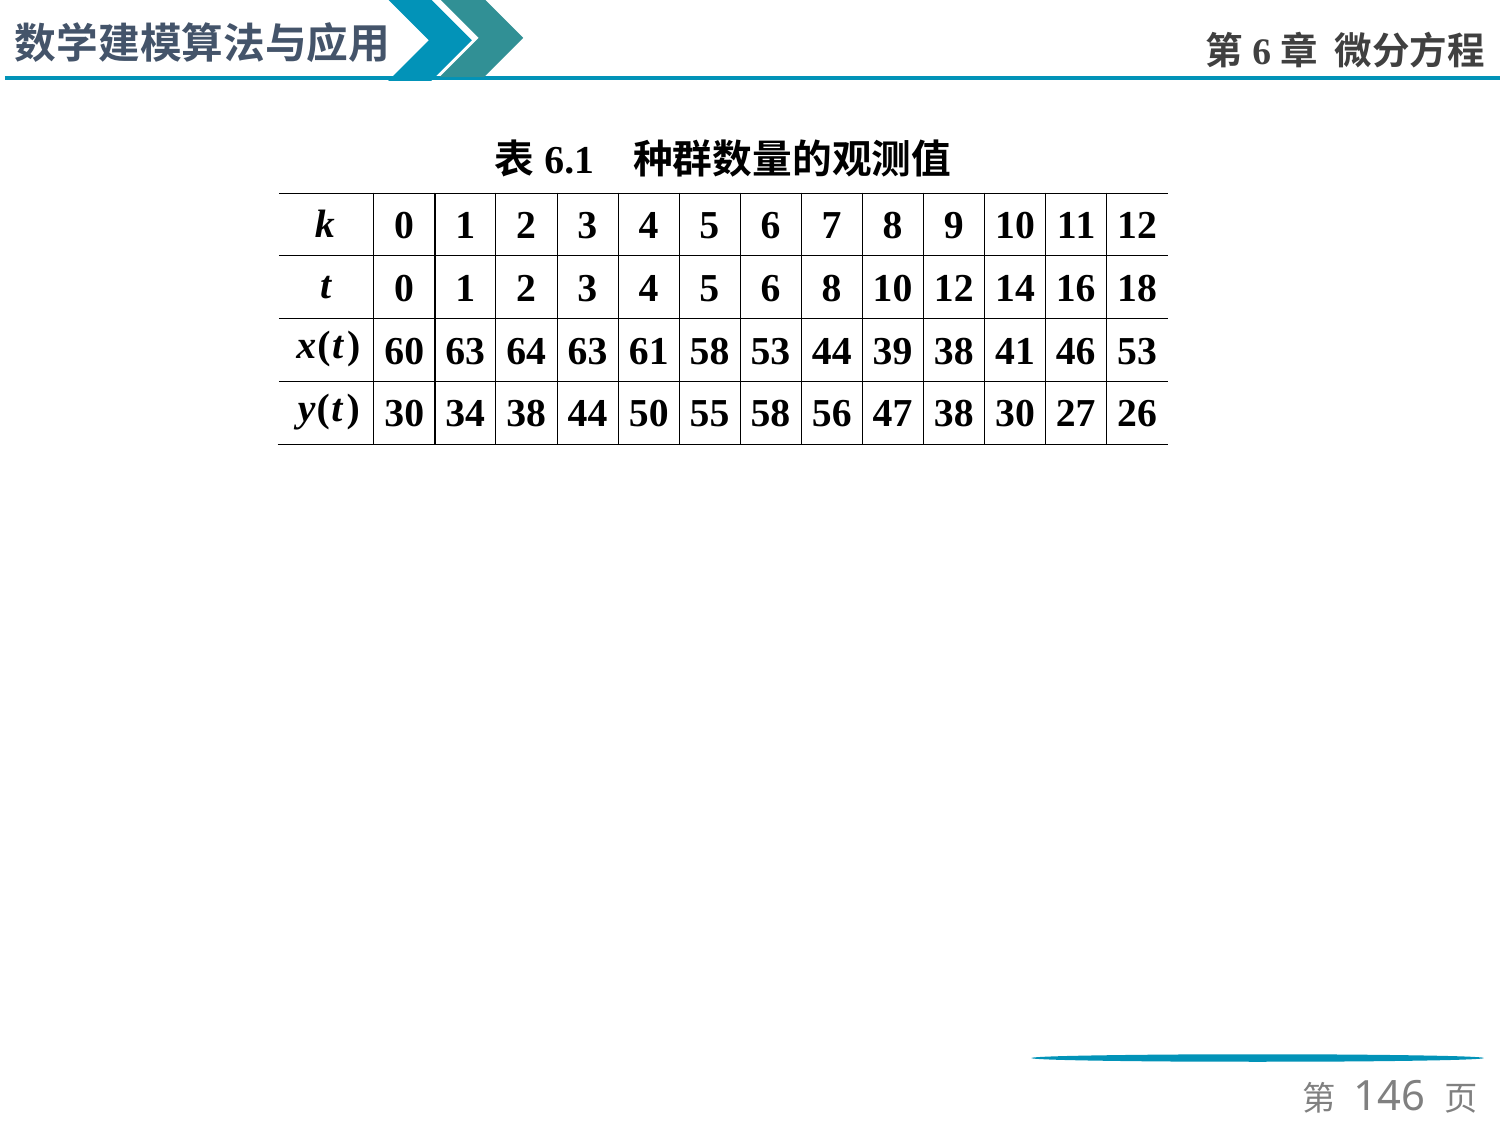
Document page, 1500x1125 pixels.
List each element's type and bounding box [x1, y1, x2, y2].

text_box [87, 130, 1358, 688]
